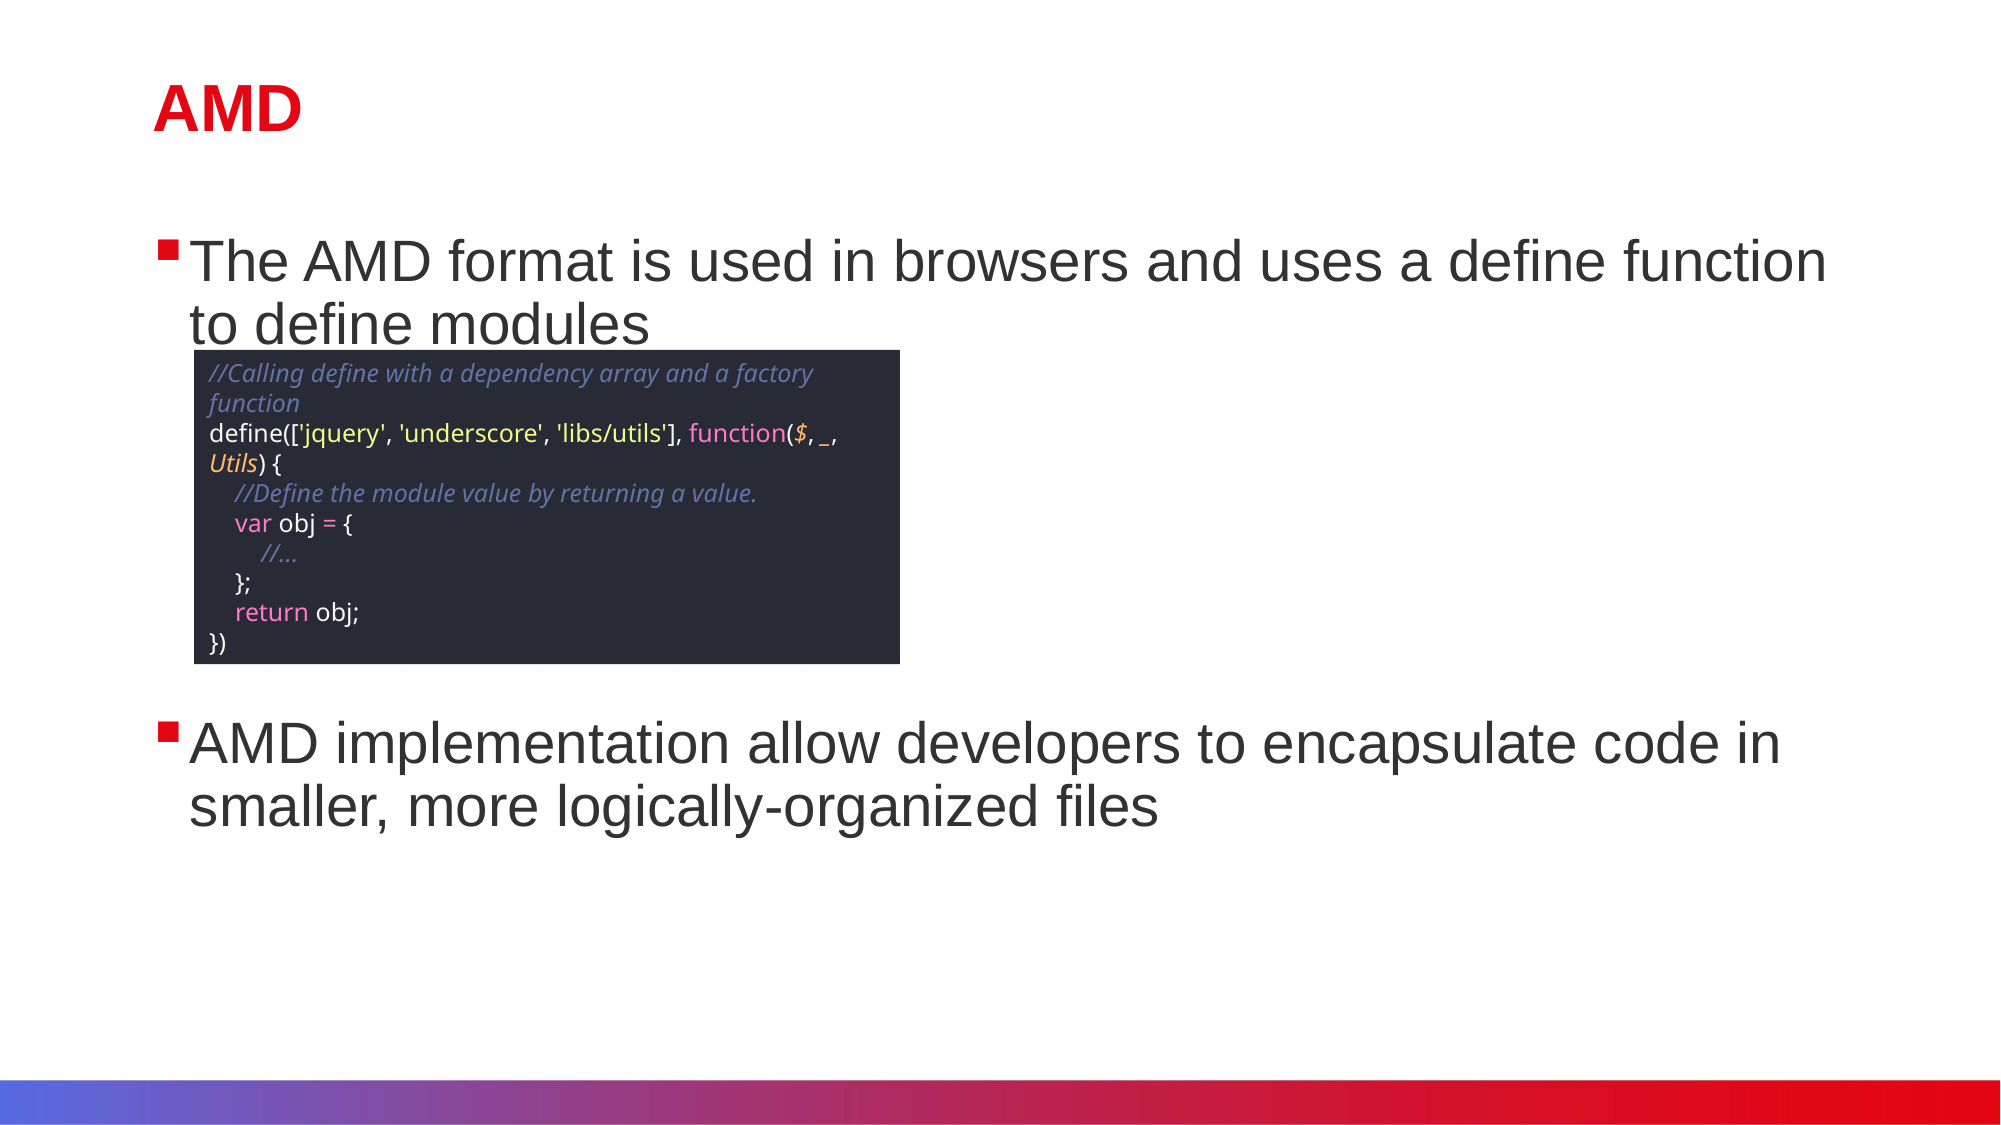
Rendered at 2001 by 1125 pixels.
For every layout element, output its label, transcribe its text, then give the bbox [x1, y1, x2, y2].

text_box //Calling define with a dependency array and a factory function define(['jquery', 'underscore', 'libs/utils'], function($, _, Utils) { //Define the module value by returning a value. var obj = { //... }; return obj; }) [194, 349, 900, 665]
picture [0, 0, 2001, 1125]
list The AMD format is used in browsers and uses a define function to define modules AMD implementation allow developers to encapsulate code in smaller, more logically-organized files [137, 223, 1863, 992]
title AMD [137, 66, 1863, 155]
